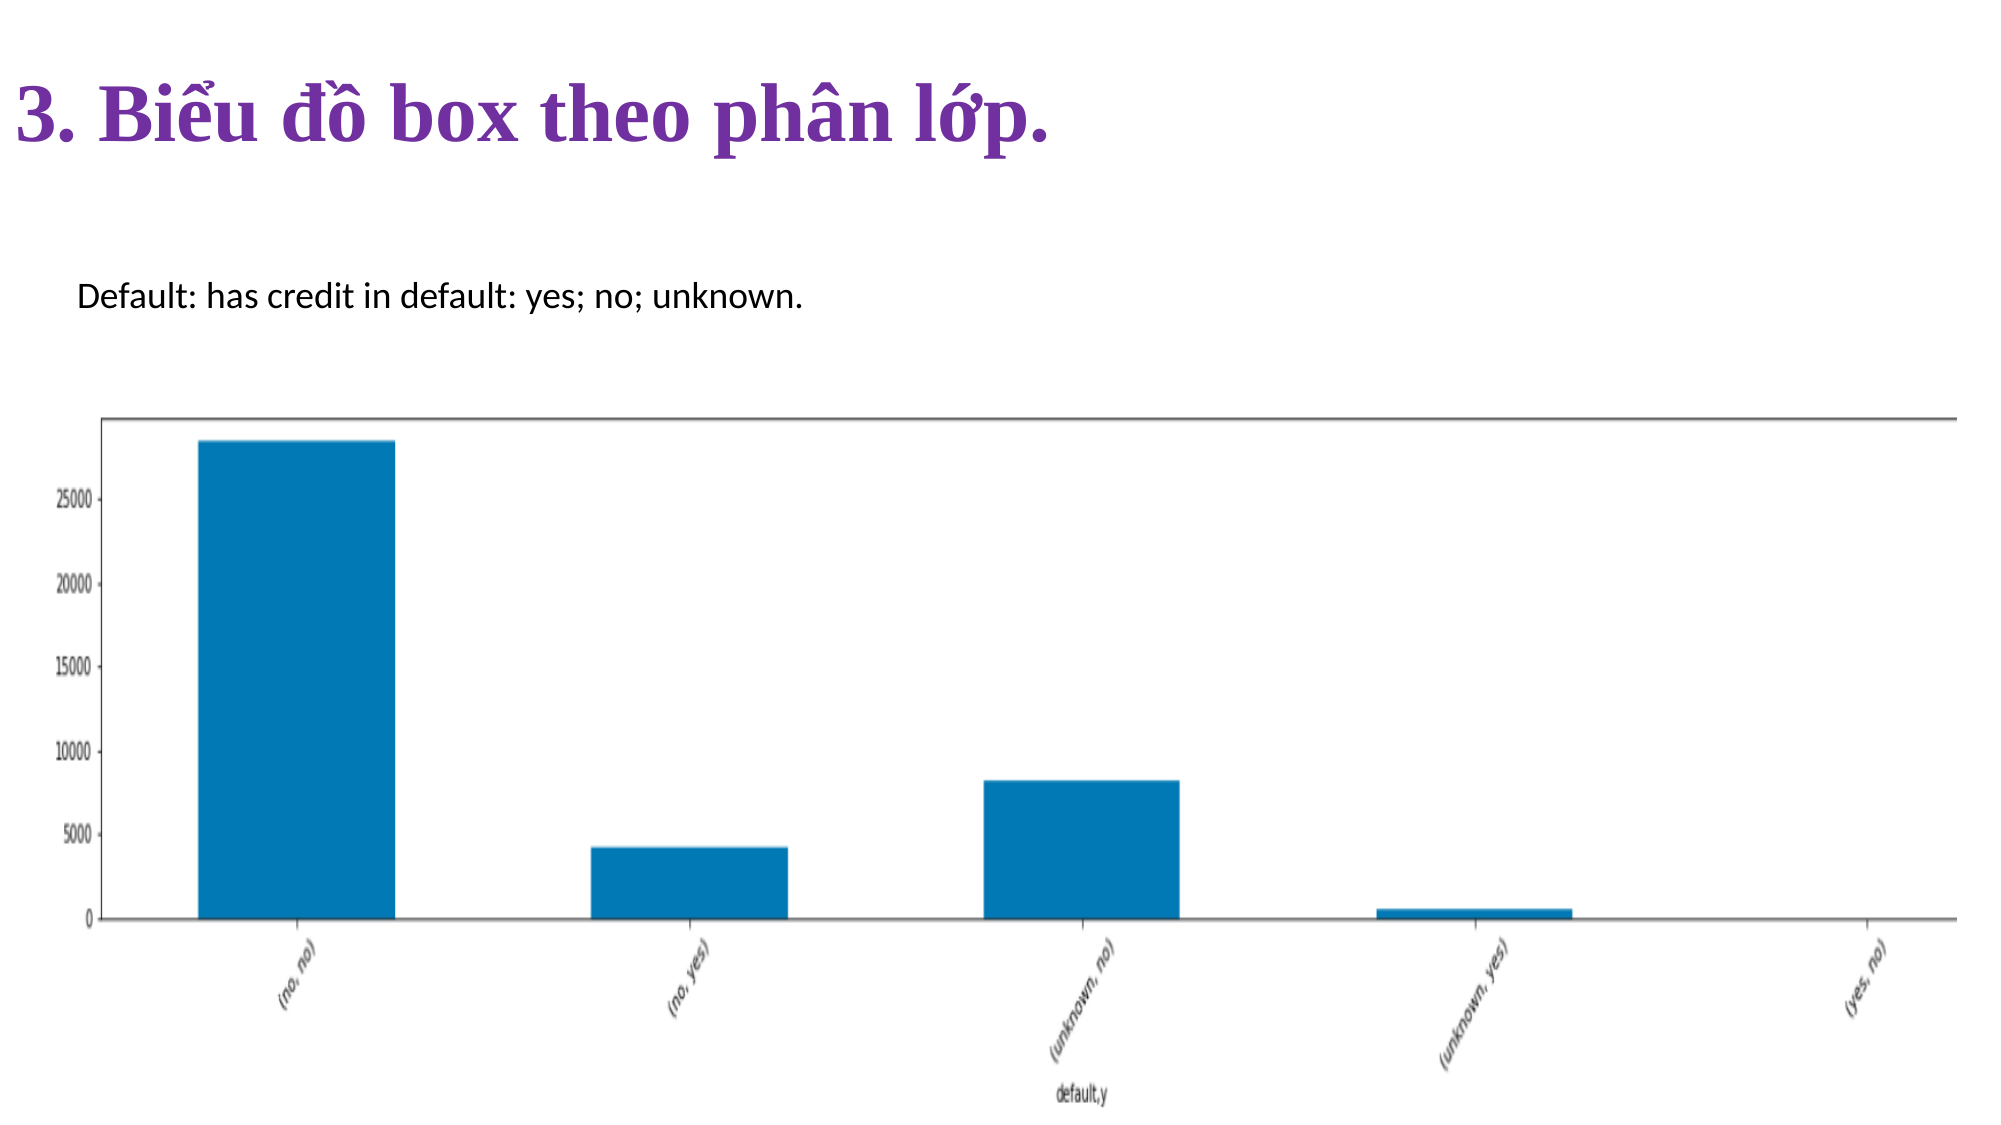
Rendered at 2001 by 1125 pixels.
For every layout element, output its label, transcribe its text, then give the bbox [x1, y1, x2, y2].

text_box Default: has credit in default: yes; no; unknown. [62, 263, 820, 324]
picture [47, 398, 1957, 1112]
title 3. Biểu đồ box theo phân lớp. [0, 0, 1642, 230]
